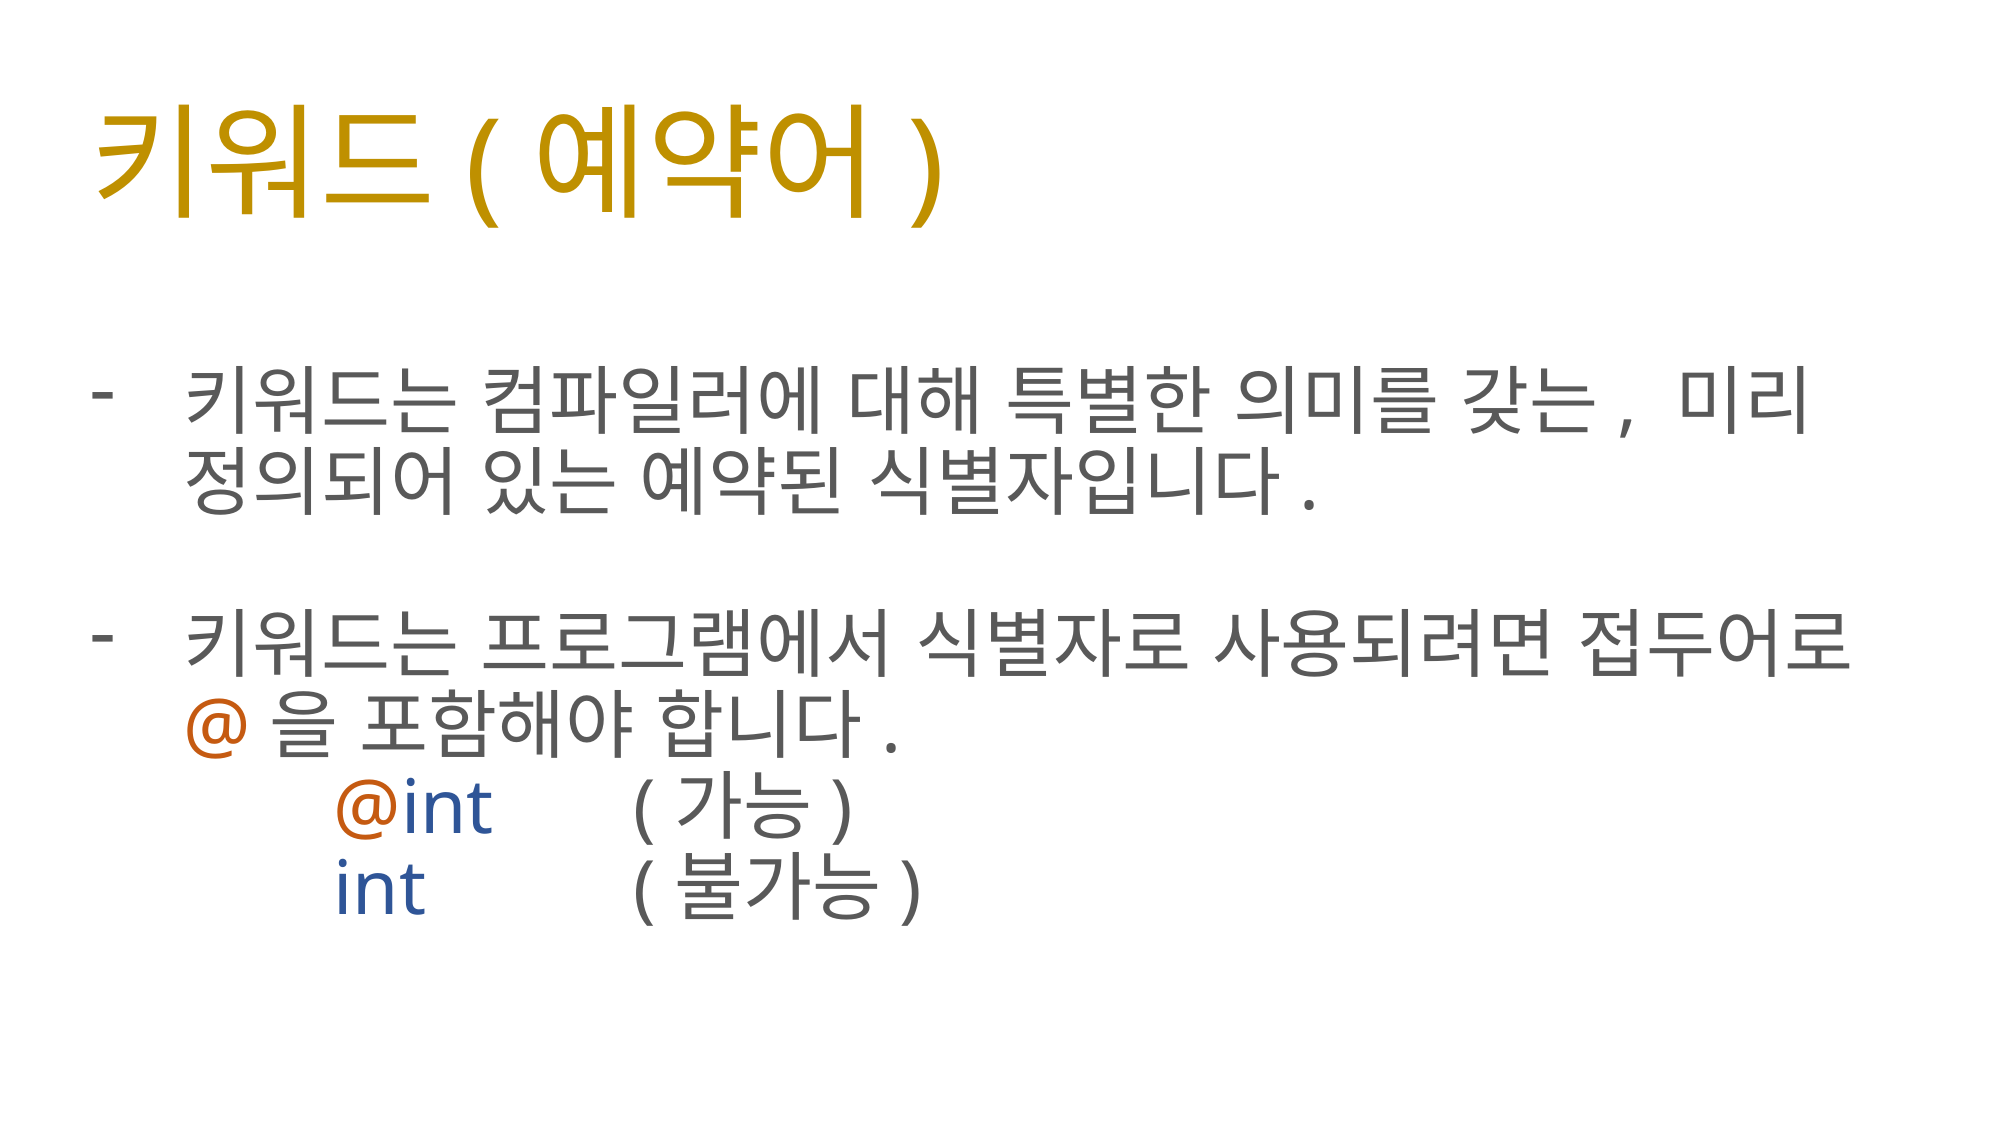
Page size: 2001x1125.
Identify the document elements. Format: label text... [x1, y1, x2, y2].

title 키워드(예약어) [75, 59, 1800, 277]
text_box 키워드는 컴파일러에 대해 특별한 의미를 갖는, 미리 정의되어 있는 예약된 식별자입니다. 키워드는 프로그램에서 식별자로 사용되려면 접두어로 @을 포함해야 합니다. @int (가능) int (불가능) [74, 277, 1894, 1018]
